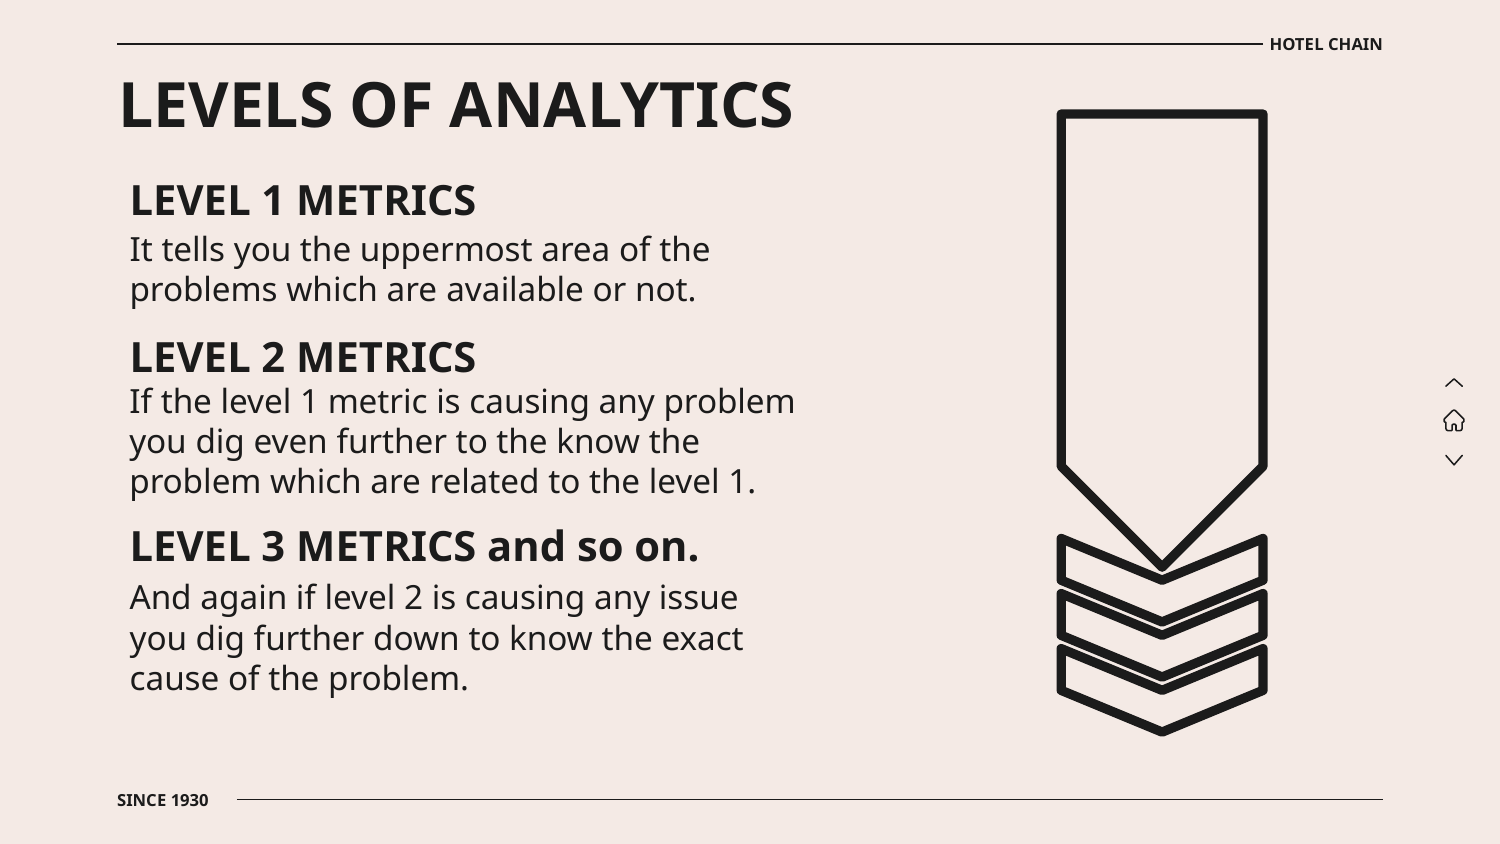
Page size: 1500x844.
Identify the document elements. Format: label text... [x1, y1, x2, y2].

text_box LEVEL 2 METRICS [129, 327, 783, 380]
subtitle SINCE 1930 [116, 787, 237, 812]
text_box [852, 321, 1472, 525]
subtitle HOTEL CHAIN [1263, 32, 1383, 57]
text_box LEVEL 3 METRICS and so on. [129, 516, 783, 574]
text_box If the level 1 metric is causing any problem you dig even further to the know the problem which are related to the level 1. [129, 380, 814, 499]
text_box It tells you the uppermost area of the problems which are available or not. [129, 245, 783, 291]
title LEVELS OF ANALYTICS [118, 64, 1382, 140]
text_box LEVEL 1 METRICS [129, 170, 783, 228]
text_box And again if level 2 is causing any issue you dig further down to know the exact cause of the problem. [129, 575, 783, 699]
